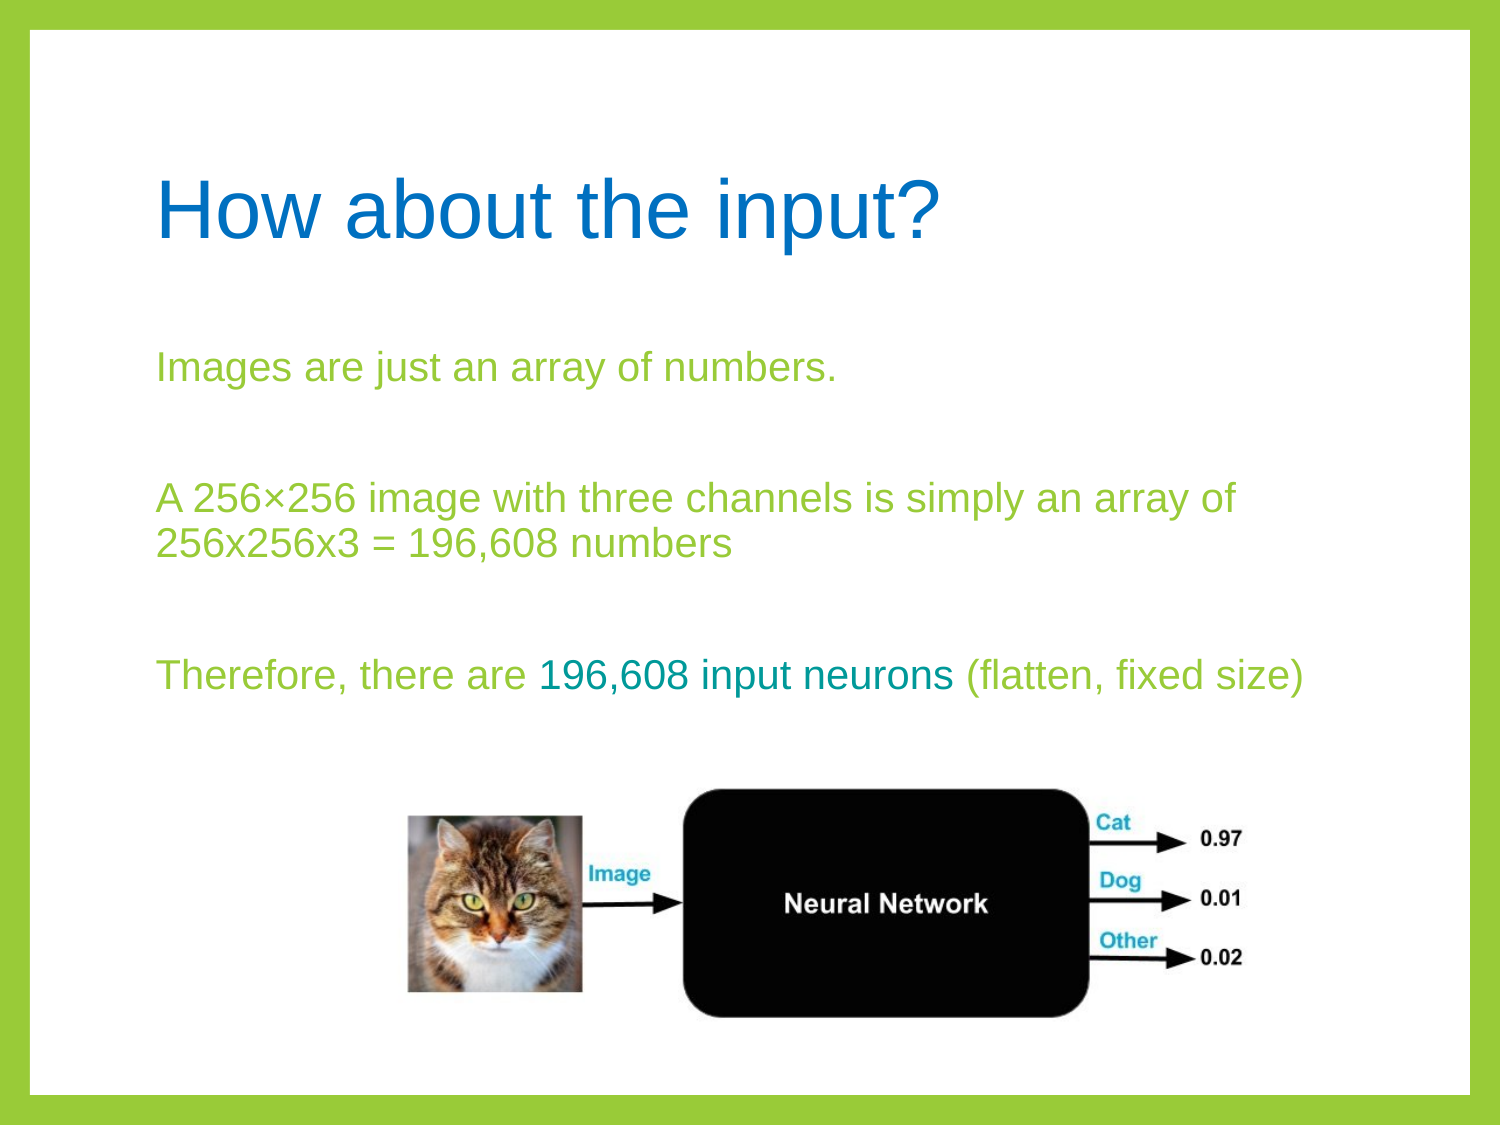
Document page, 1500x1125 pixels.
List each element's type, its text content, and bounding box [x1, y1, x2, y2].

picture [360, 666, 1294, 1087]
title How about the input? [140, 99, 1356, 323]
list Images are just an array of numbers. A 256×256 image with three channels is simply an array of 256x256x3 = 196,608 numbers Therefore, there are 196,608 input neurons (flatten, fixed size) [140, 337, 1356, 1000]
